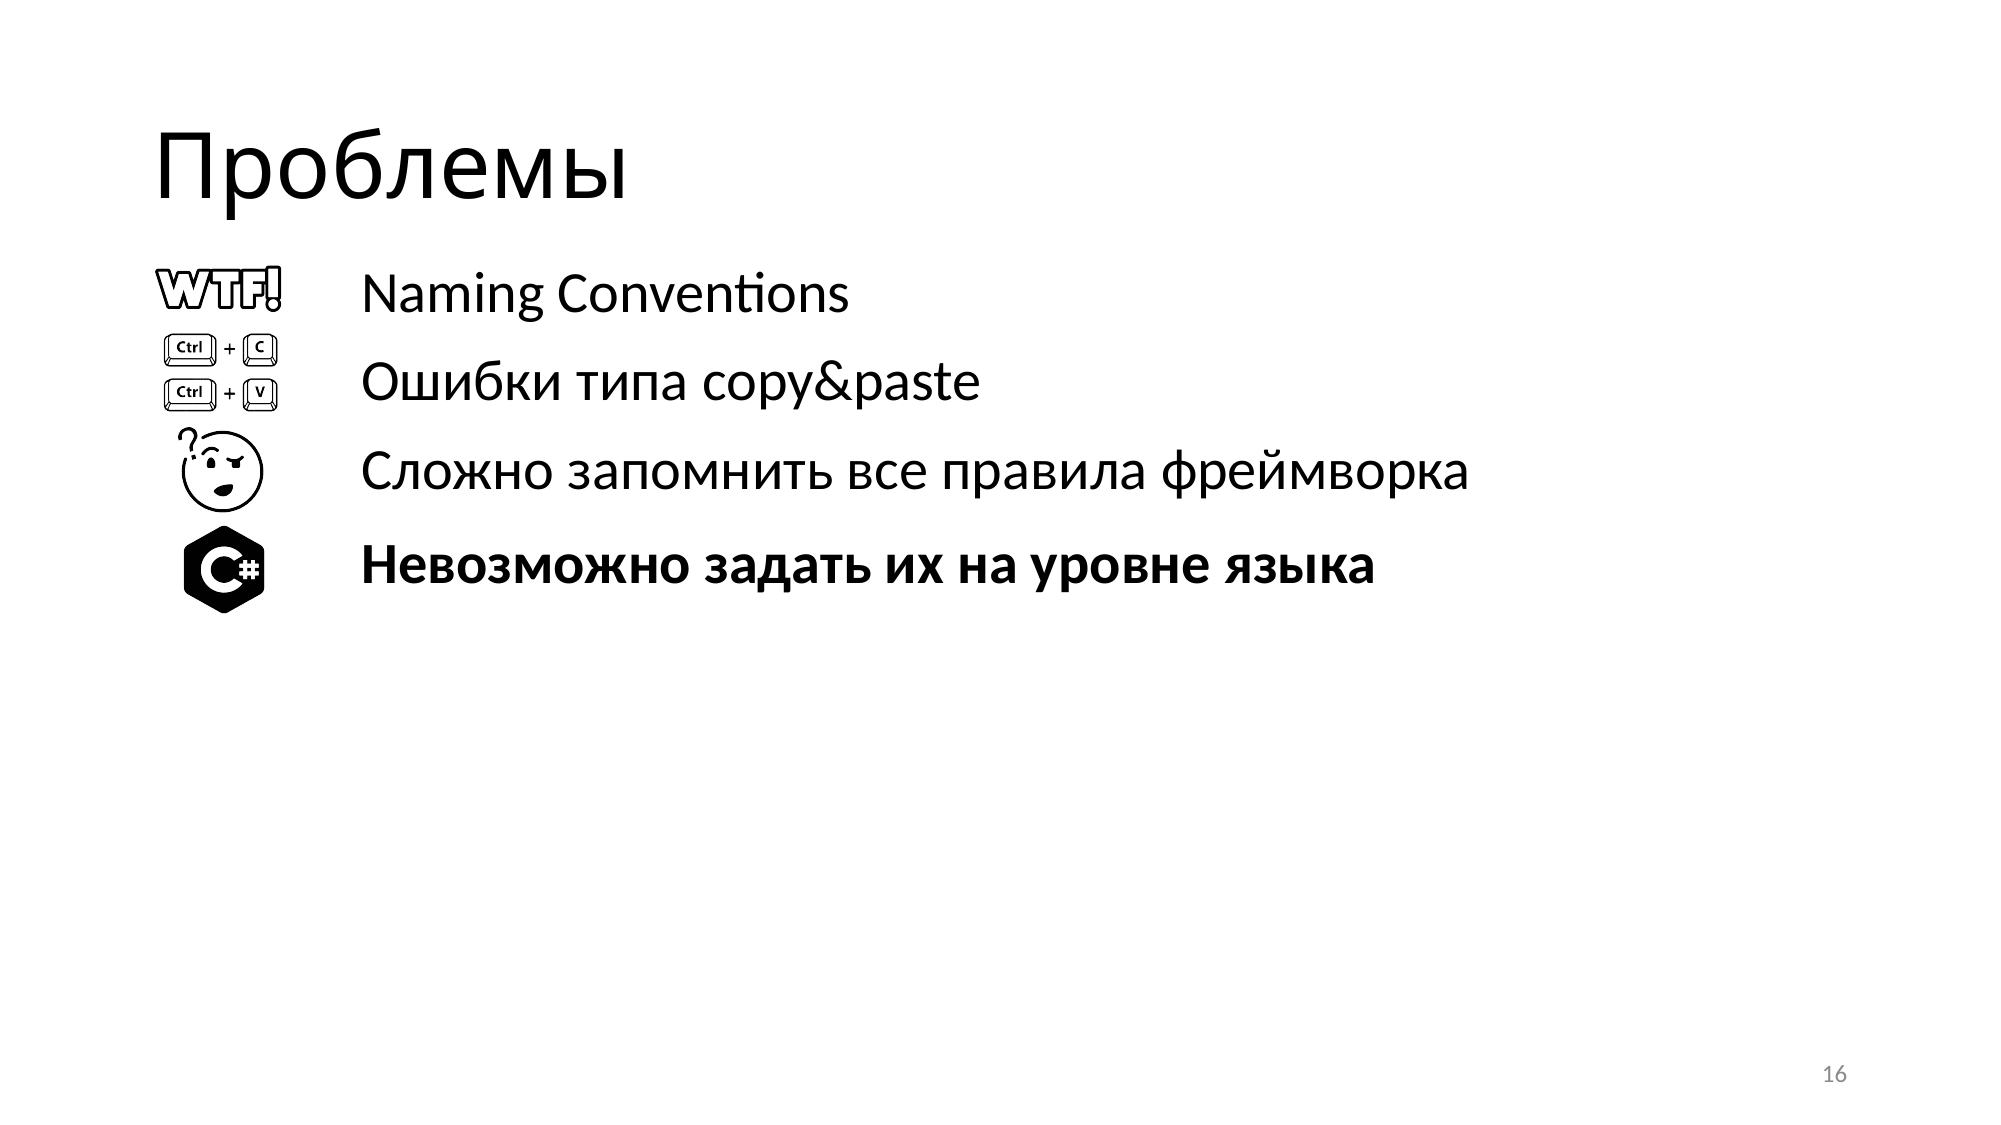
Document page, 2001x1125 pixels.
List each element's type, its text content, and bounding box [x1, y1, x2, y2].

text_box Naming Conventions [346, 246, 1790, 332]
slide_number 16 [1412, 1042, 1863, 1103]
text_box Невозможно задать их на уровне языка [346, 517, 1790, 603]
picture [176, 522, 272, 617]
picture [160, 332, 279, 413]
title Проблемы [137, 59, 1863, 278]
picture [178, 427, 267, 516]
text_box Ошибки типа copy&paste [346, 334, 1790, 420]
picture [153, 264, 283, 314]
text_box Сложно запомнить все правила фреймворка [346, 424, 1906, 509]
